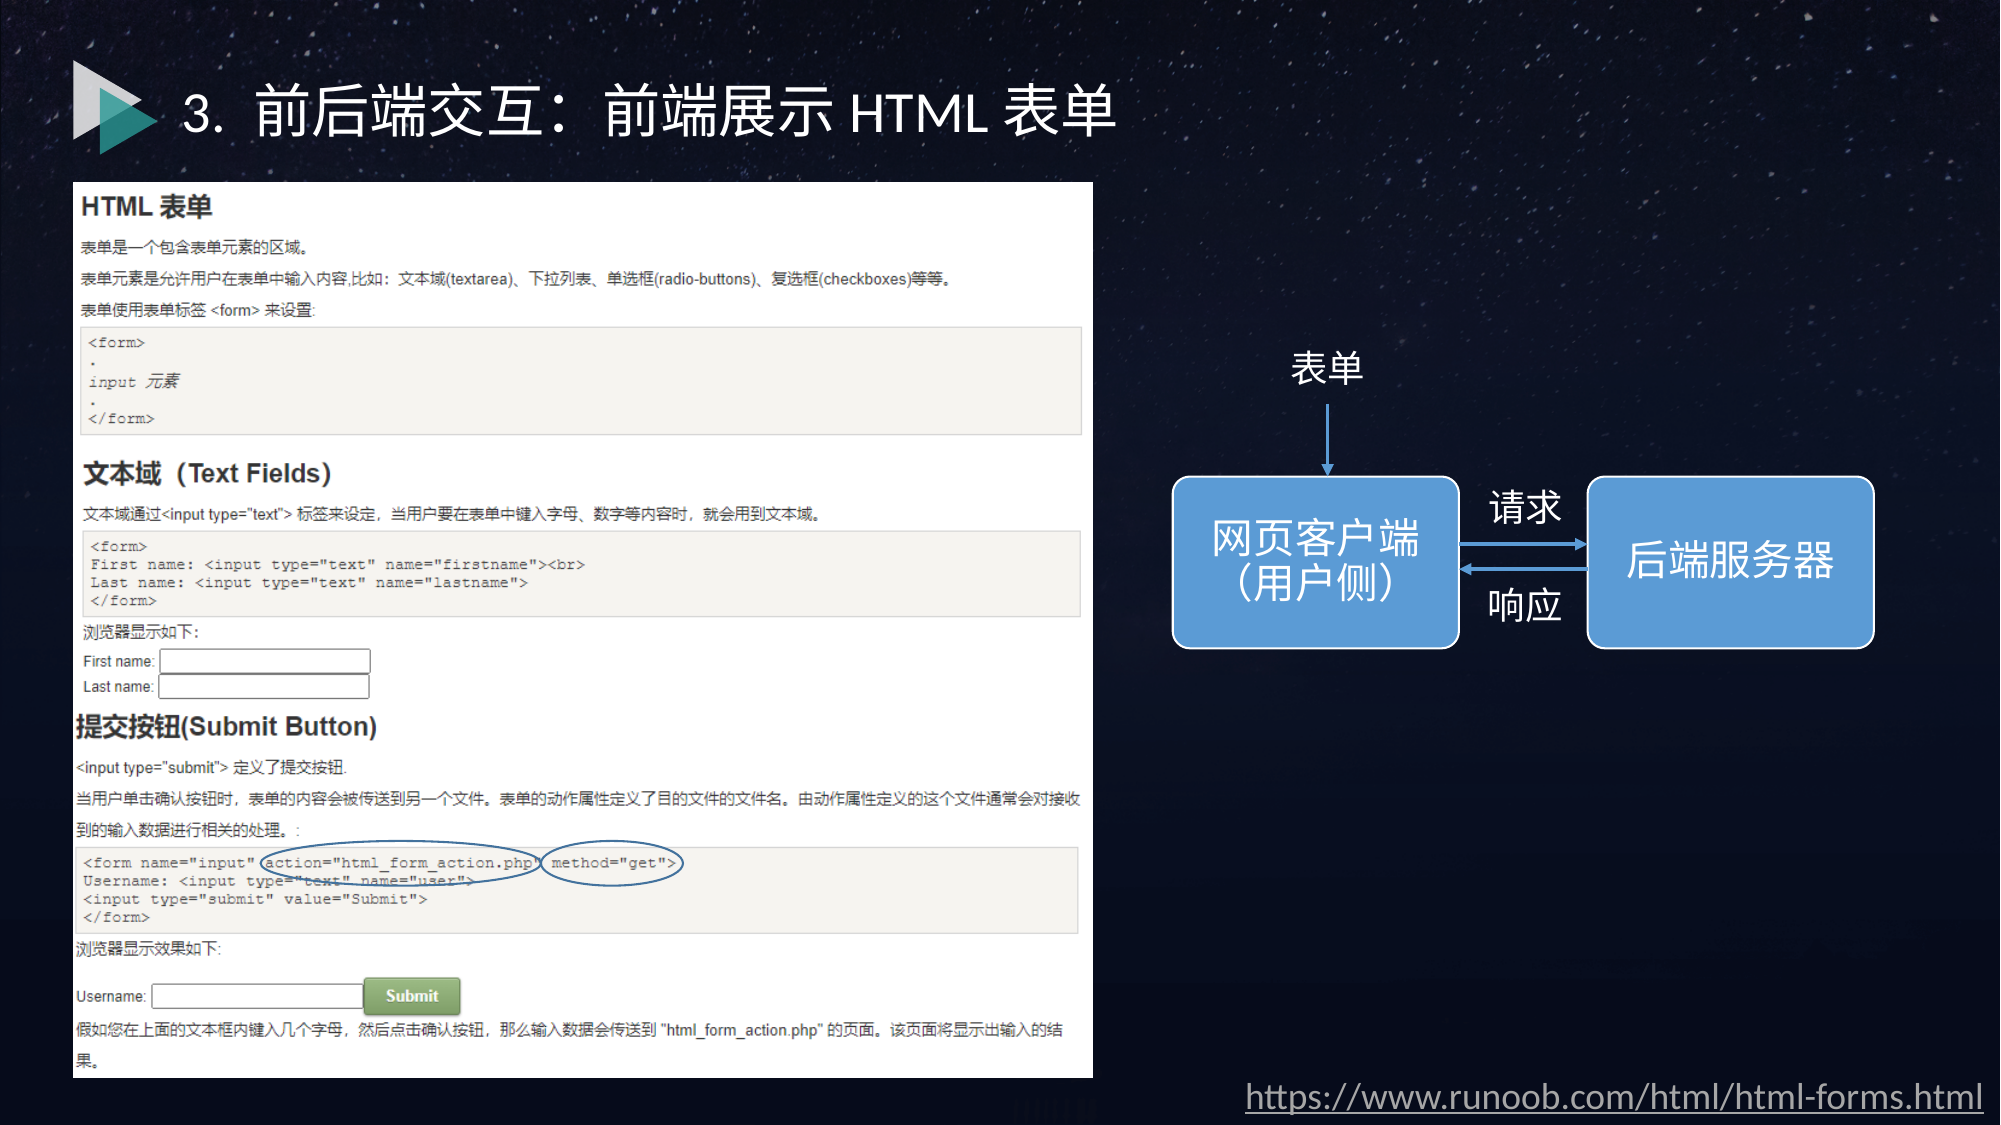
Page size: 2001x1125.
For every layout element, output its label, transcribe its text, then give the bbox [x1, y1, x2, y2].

text_box https://www.runoob.com/html/html-forms.html [1230, 1064, 2000, 1125]
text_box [1172, 476, 1874, 649]
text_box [73, 182, 1093, 1078]
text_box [73, 60, 158, 155]
picture [0, 0, 2000, 1125]
text_box 表单 [1275, 337, 1380, 398]
text_box 3. 前后端交互：前端展示HTML表单 [166, 67, 1759, 152]
